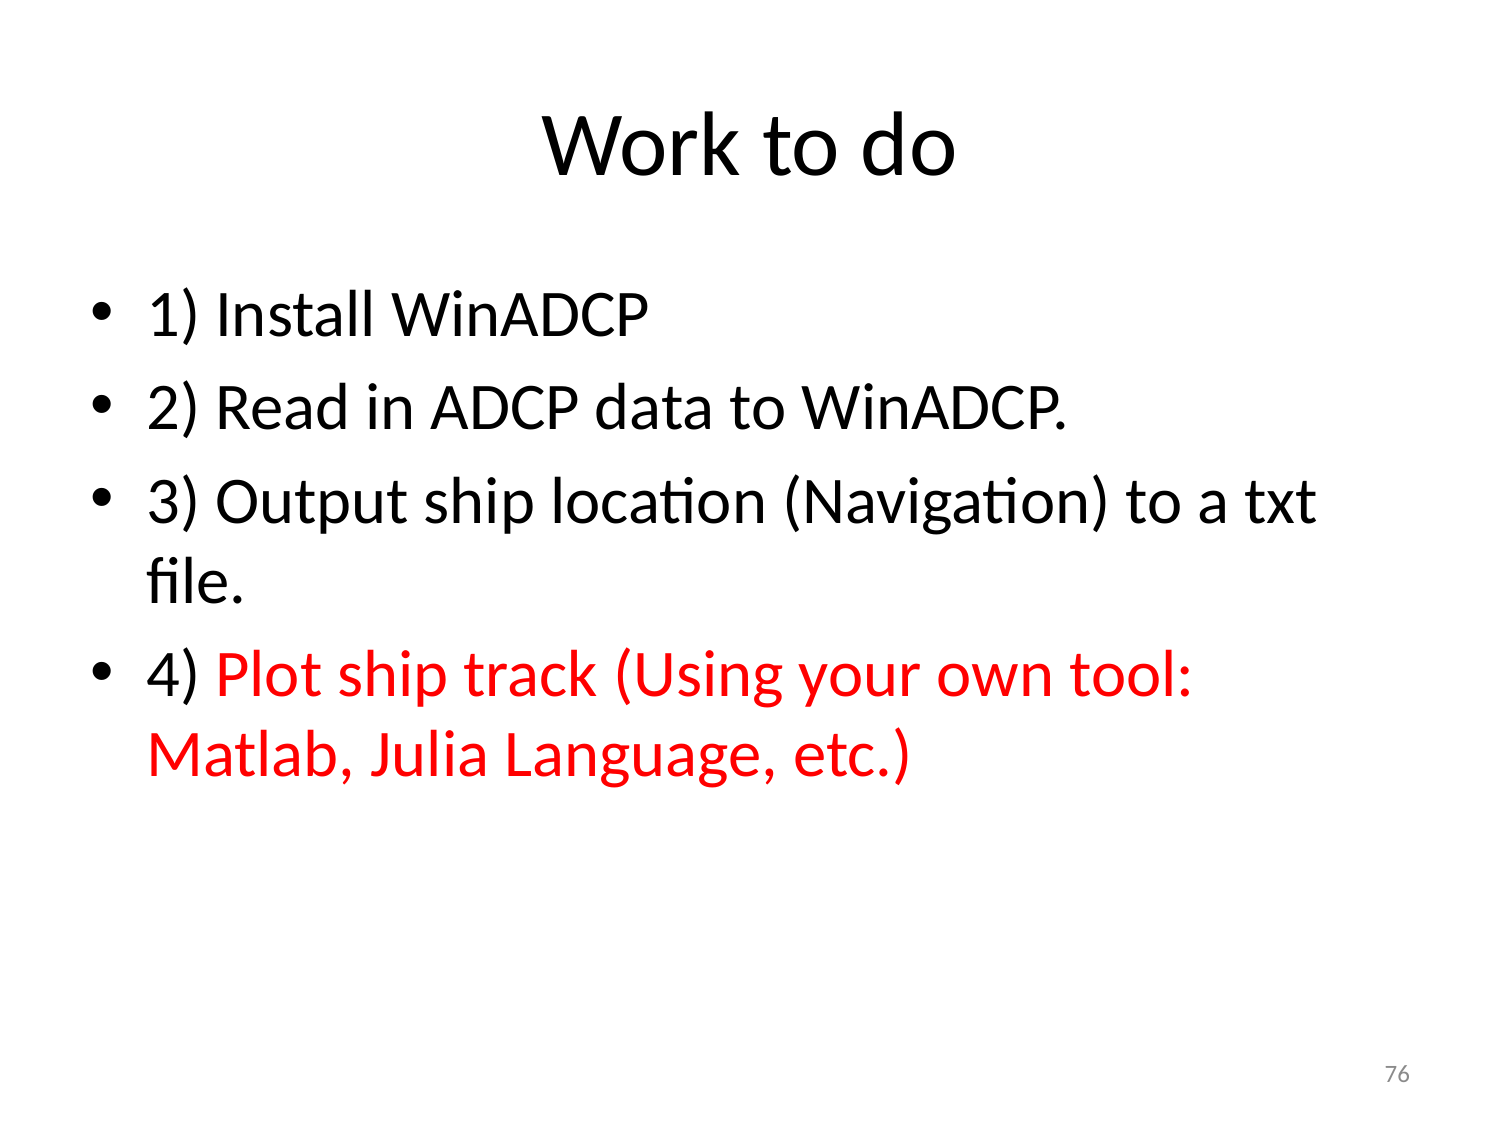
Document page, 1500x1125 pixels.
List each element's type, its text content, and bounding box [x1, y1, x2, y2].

slide_number 76 [1074, 1042, 1425, 1103]
title Work to do [75, 45, 1425, 233]
list 1) Install WinADCP 2) Read in ADCP data to WinADCP. 3) Output ship location (Navigation) to a txt file. 4) Plot ship track (Using your own tool: Matlab, Julia Language, etc.) [75, 262, 1425, 1005]
